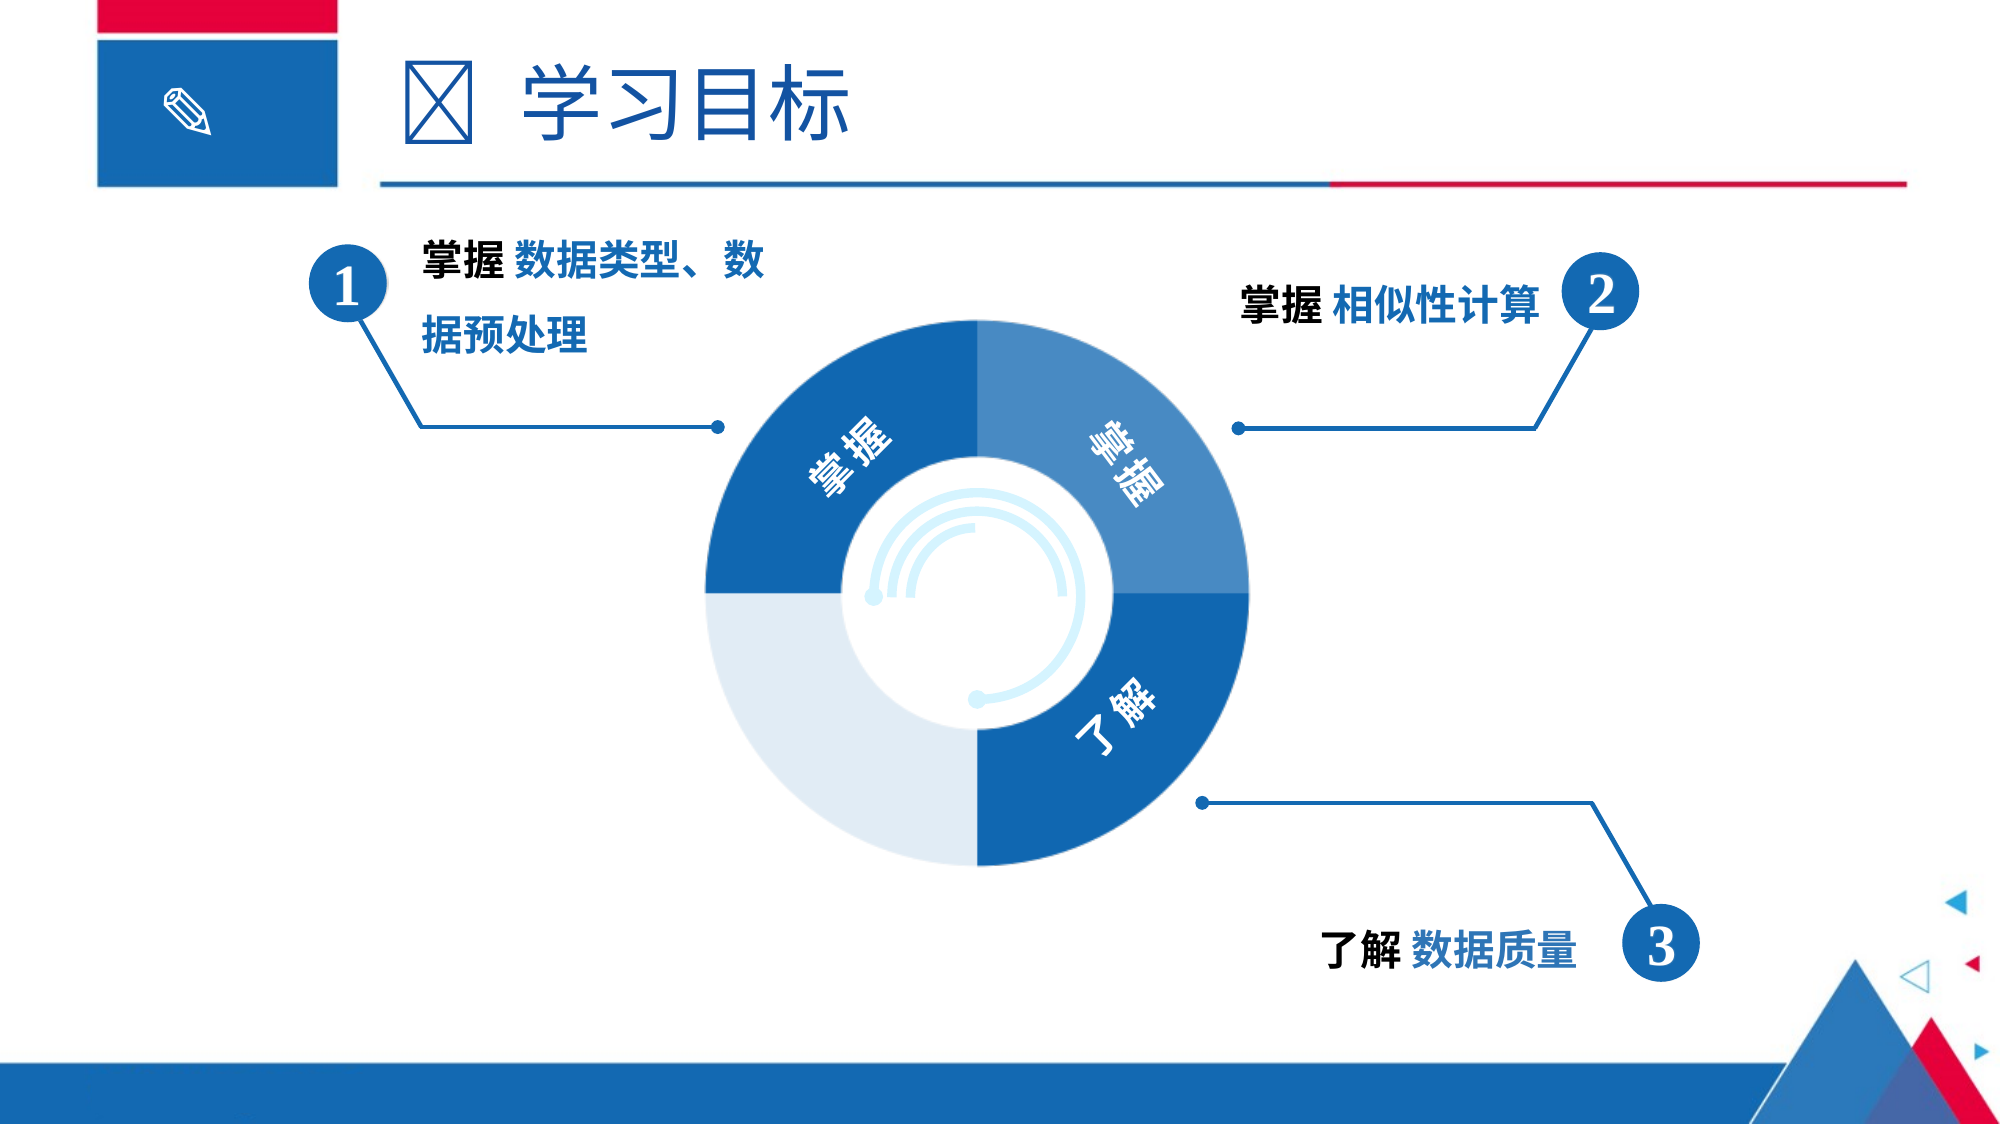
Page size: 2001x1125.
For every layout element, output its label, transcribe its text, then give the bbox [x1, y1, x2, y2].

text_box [308, 200, 821, 428]
picture [0, 0, 2000, 1124]
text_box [532, 285, 1420, 899]
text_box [1138, 804, 1700, 986]
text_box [1100, 245, 1640, 429]
text_box  学习目标 [382, 43, 1227, 159]
